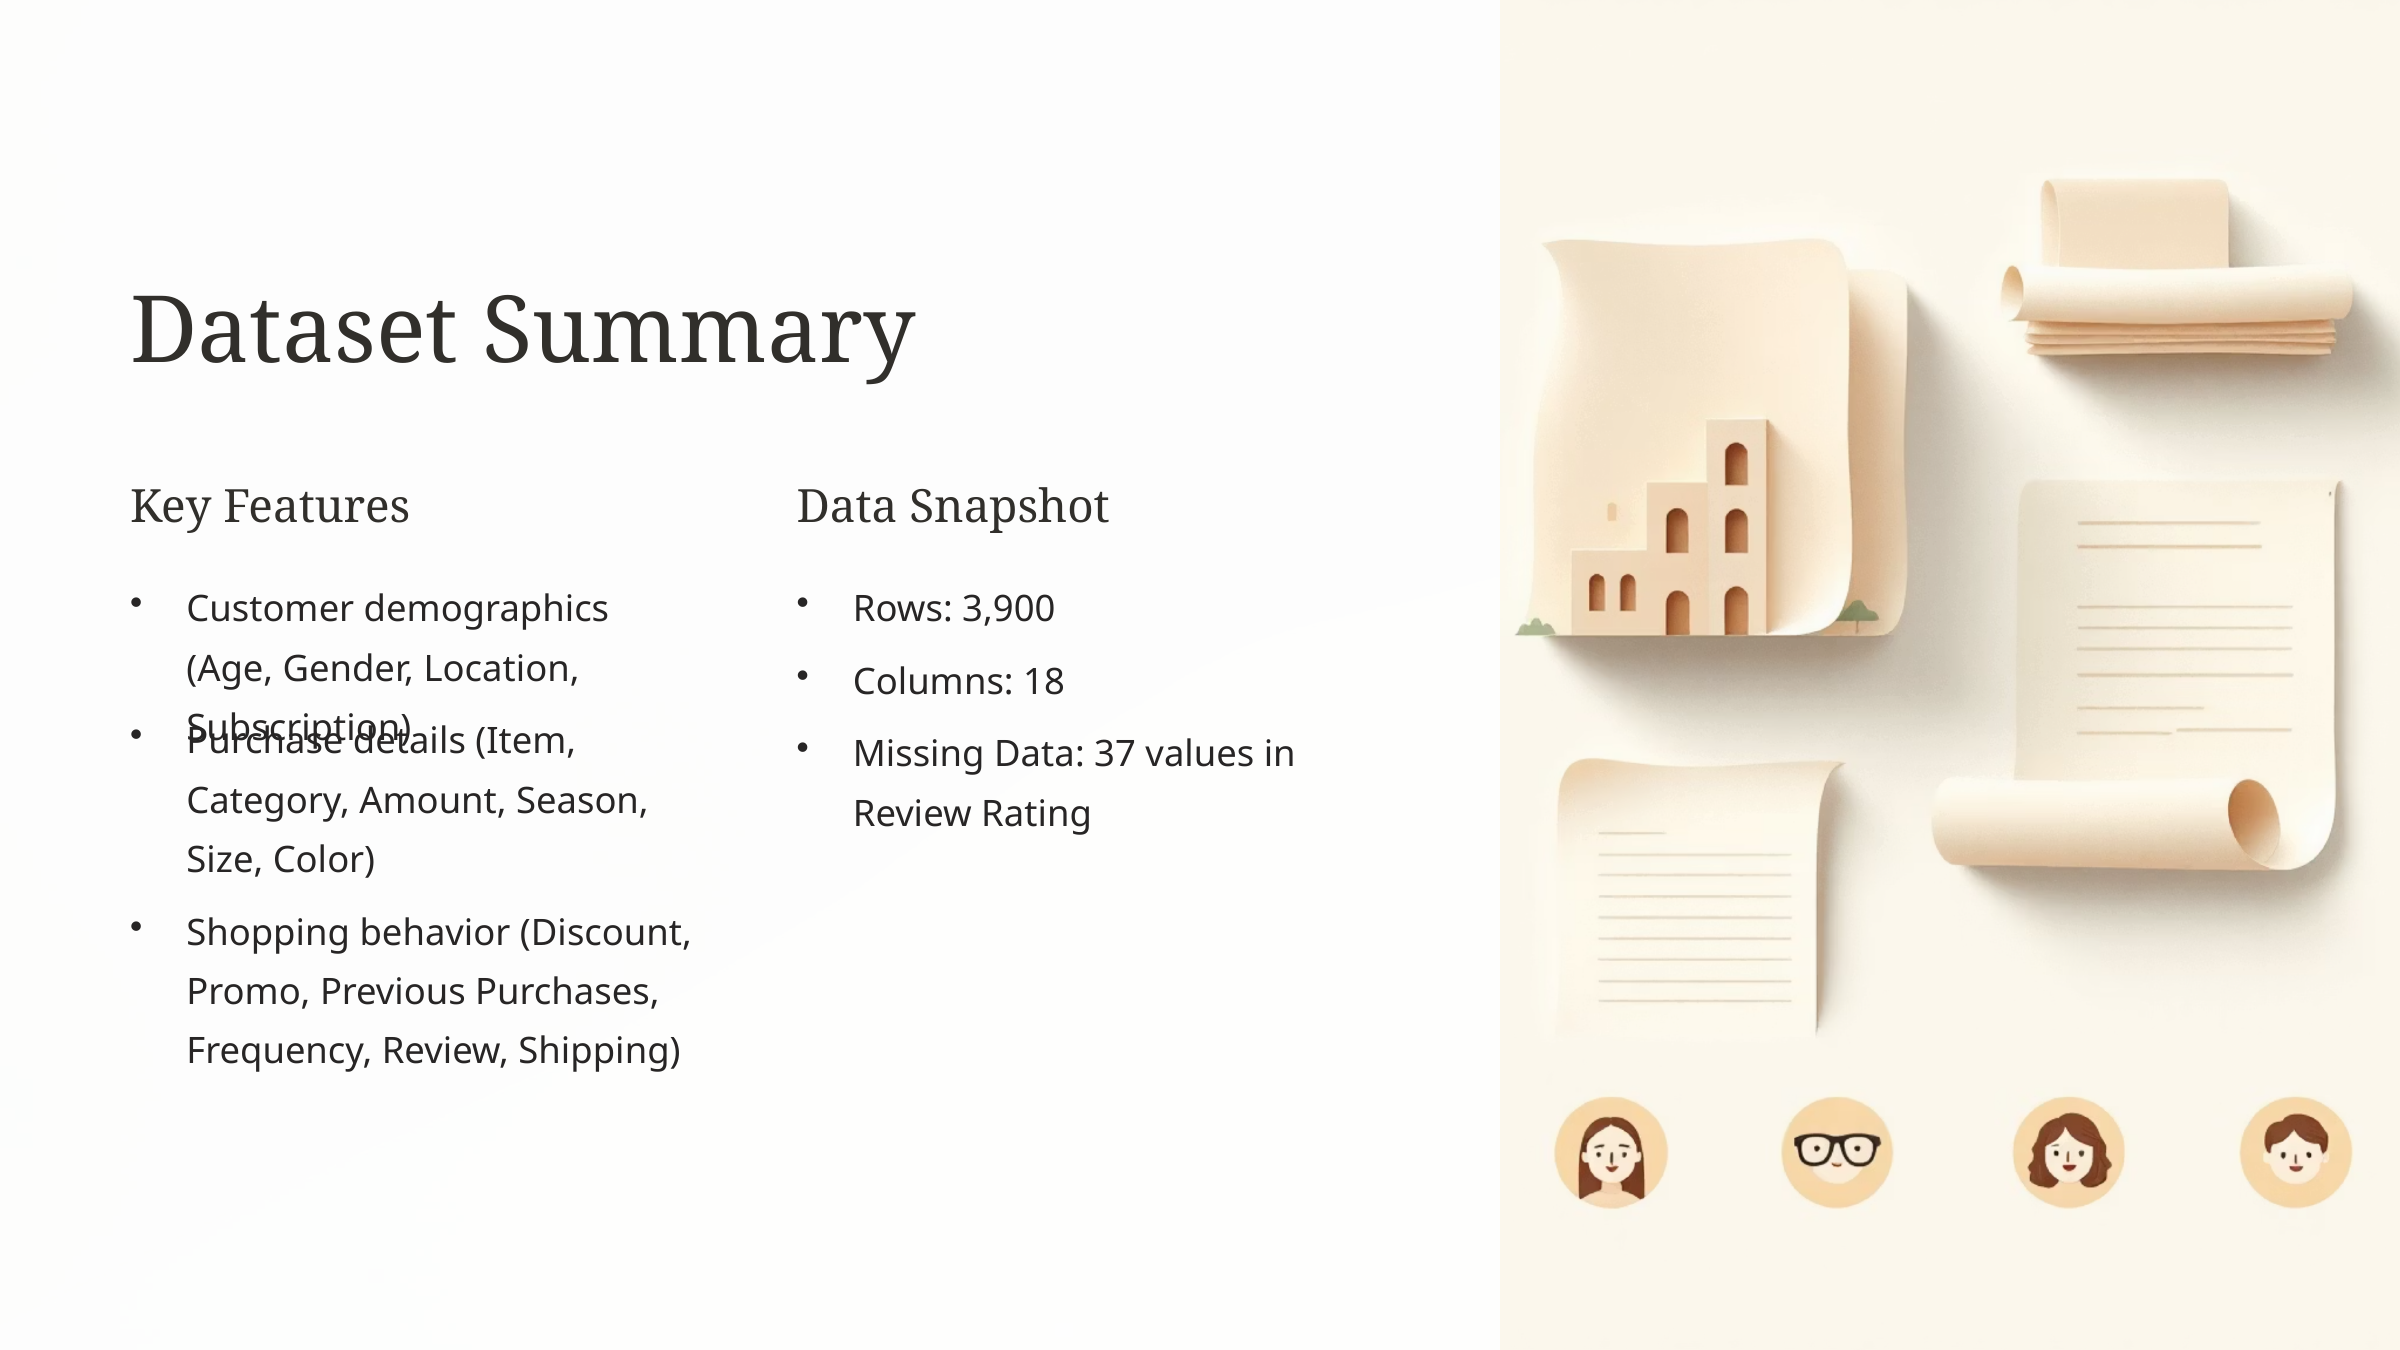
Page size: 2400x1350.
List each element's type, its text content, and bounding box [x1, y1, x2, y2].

text_box Customer demographics (Age, Gender, Location, Subscription) [130, 569, 705, 689]
text_box Shopping behavior (Discount, Promo, Previous Purchases, Frequency, Review, Shipping) [130, 893, 705, 1072]
text_box Rows: 3,900 [796, 569, 1371, 630]
text_box Purchase details (Item, Category, Amount, Season, Size, Color) [130, 701, 705, 881]
text_box Dataset Summary [130, 265, 1061, 382]
text_box Key Features [130, 474, 596, 533]
text_box Data Snapshot [796, 474, 1262, 533]
picture [1499, 0, 2400, 1350]
text_box Missing Data: 37 values in Review Rating [796, 714, 1371, 834]
text_box Columns: 18 [796, 642, 1371, 702]
